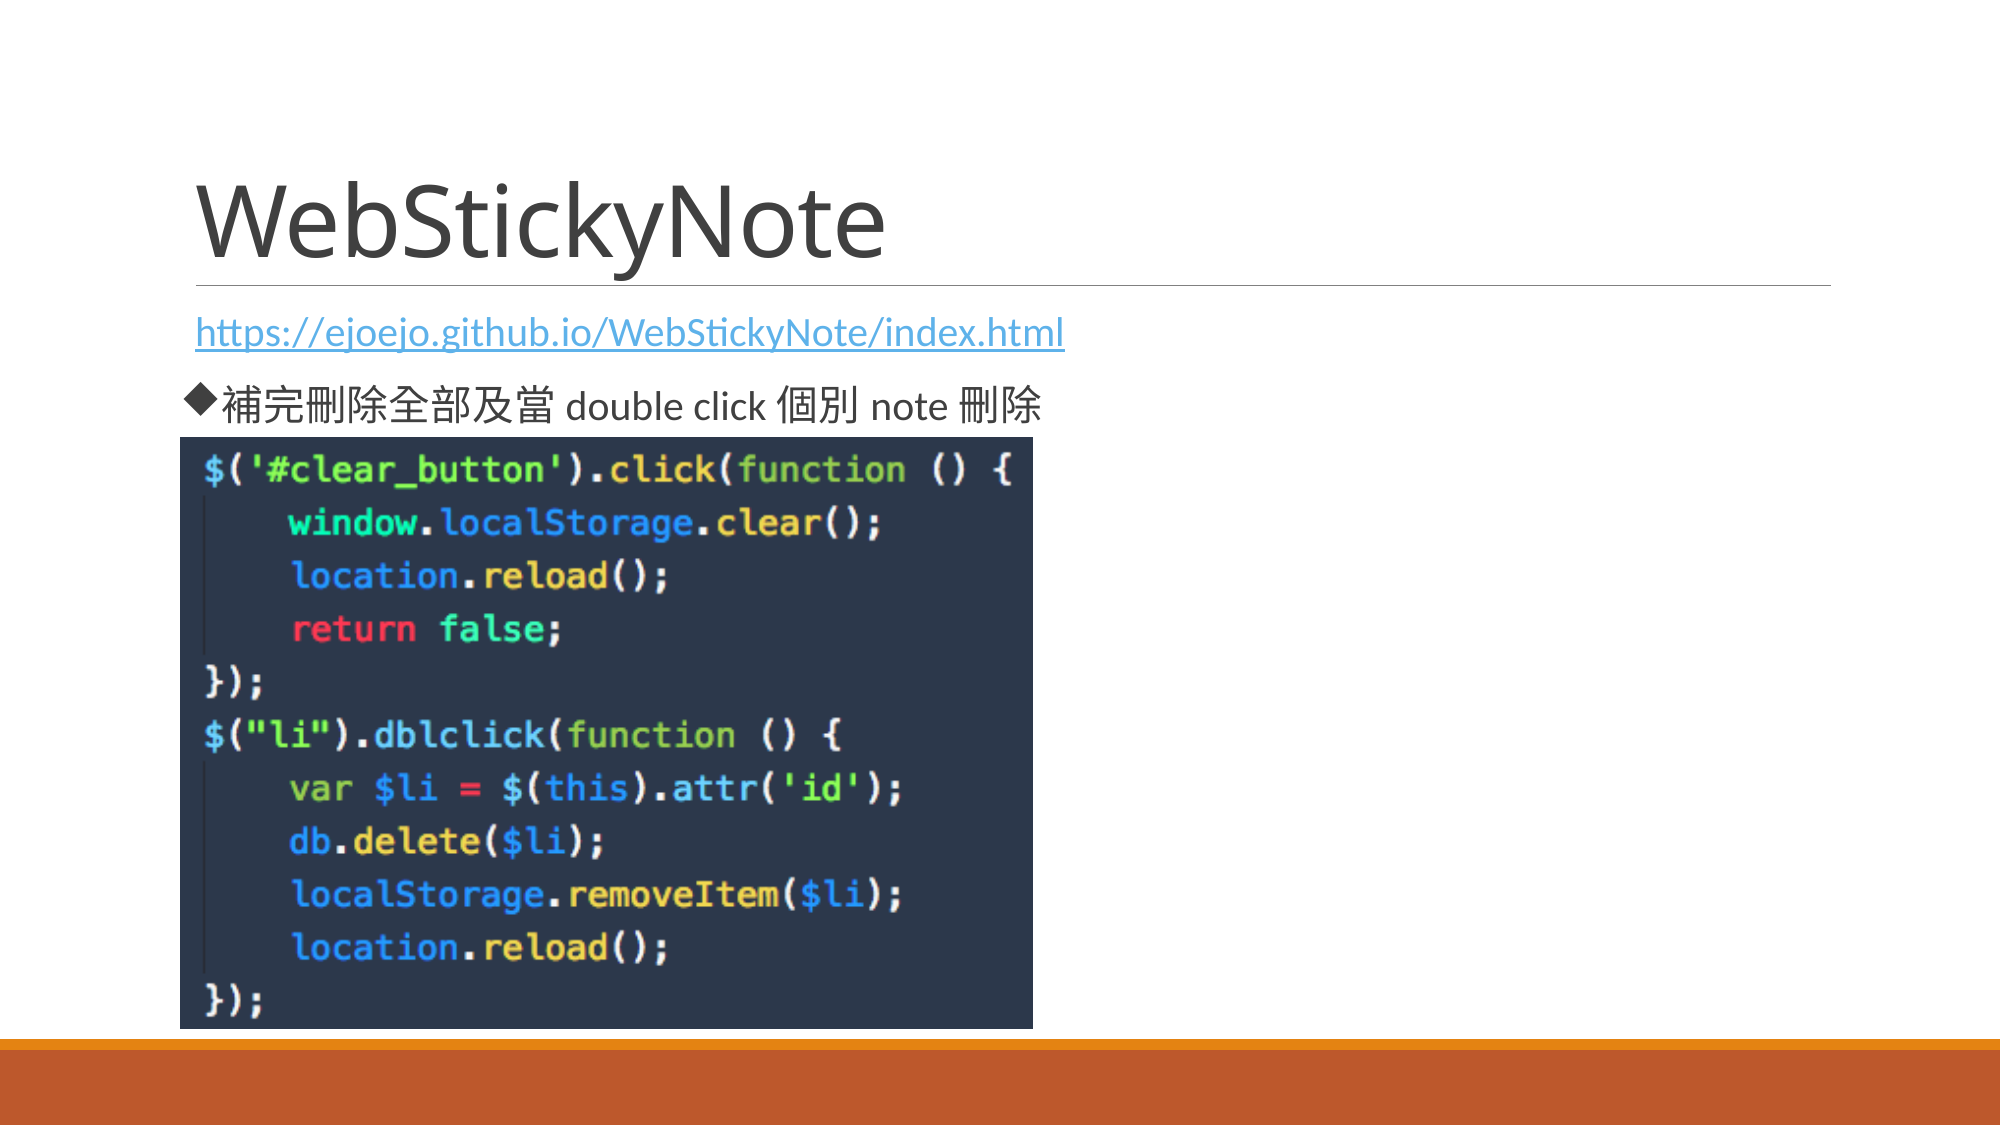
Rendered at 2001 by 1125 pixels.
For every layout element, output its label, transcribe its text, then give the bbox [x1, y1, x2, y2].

title WebStickyNote [180, 47, 1830, 285]
list https://ejoejo.github.io/WebStickyNote/index.html 補完刪除全部及當double click個別note刪除 [180, 302, 1830, 963]
picture [179, 436, 1034, 1030]
